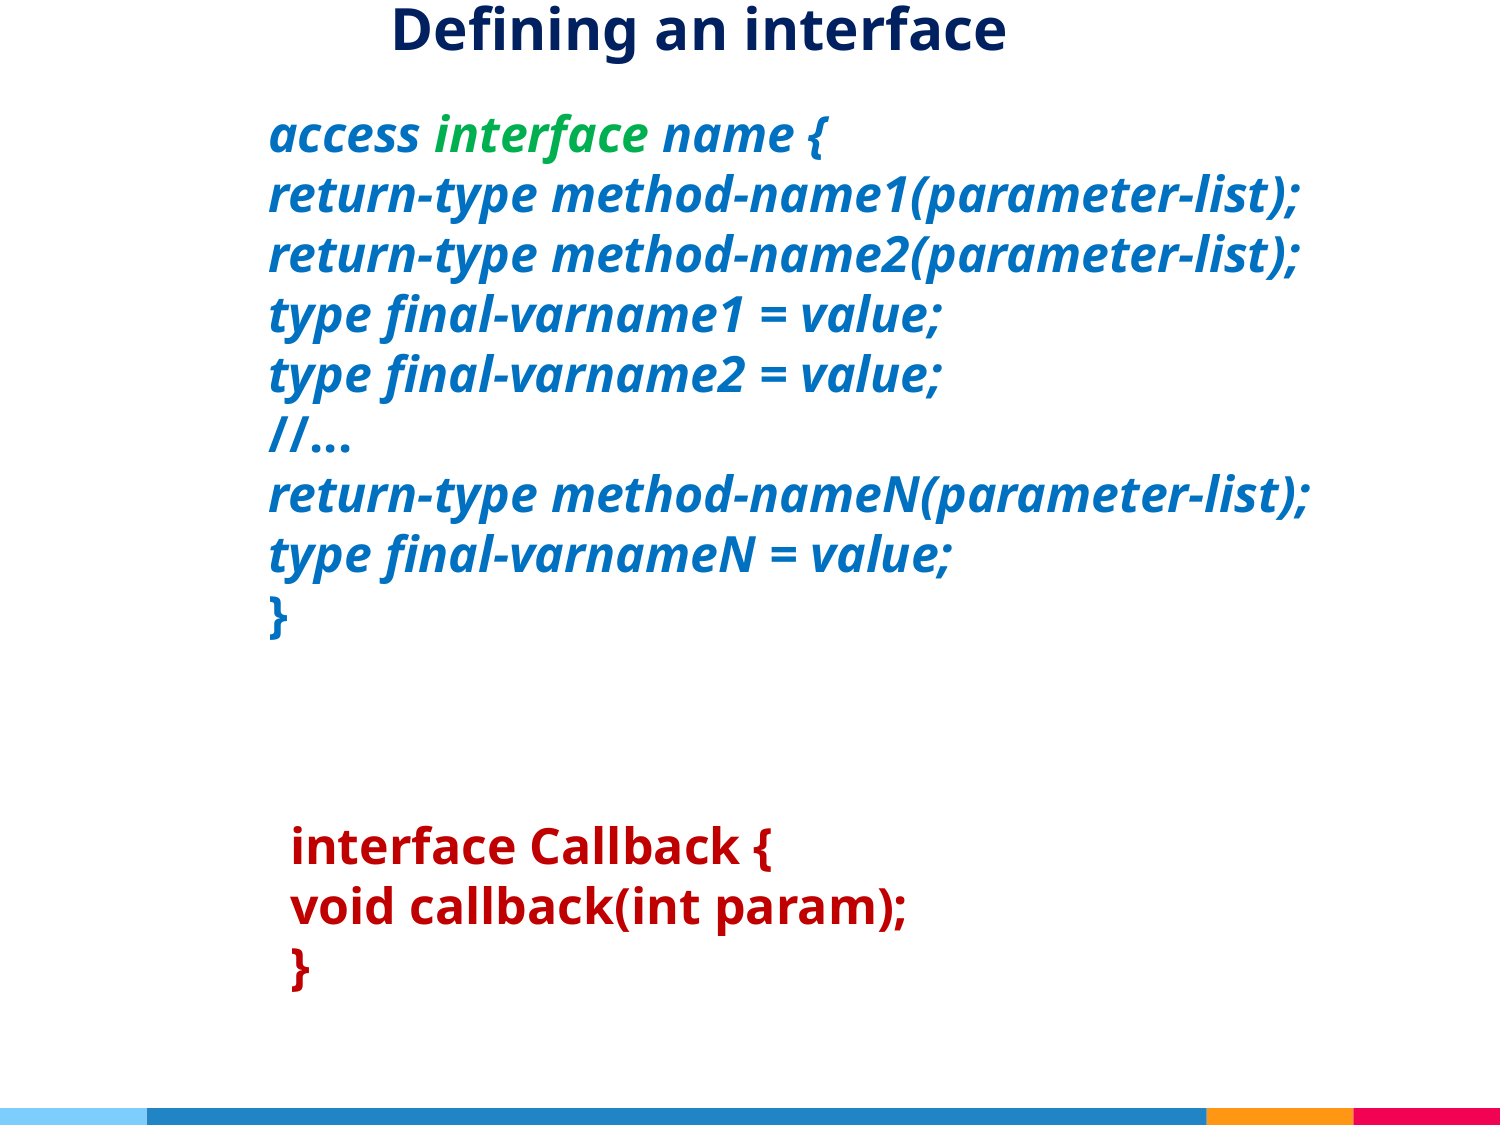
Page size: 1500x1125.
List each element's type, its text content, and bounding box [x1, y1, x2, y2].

title Defining an interface [37, 0, 1362, 77]
list access interface name { return-type method-name1(parameter-list); return-type method-name2(parameter-list); type final-varname1 = value; type final-varname2 = value; //... return-type method-nameN(parameter-list); type final-varnameN = value; } [150, 87, 1500, 350]
list interface Callback { void callback(int param); } [275, 800, 1125, 1063]
